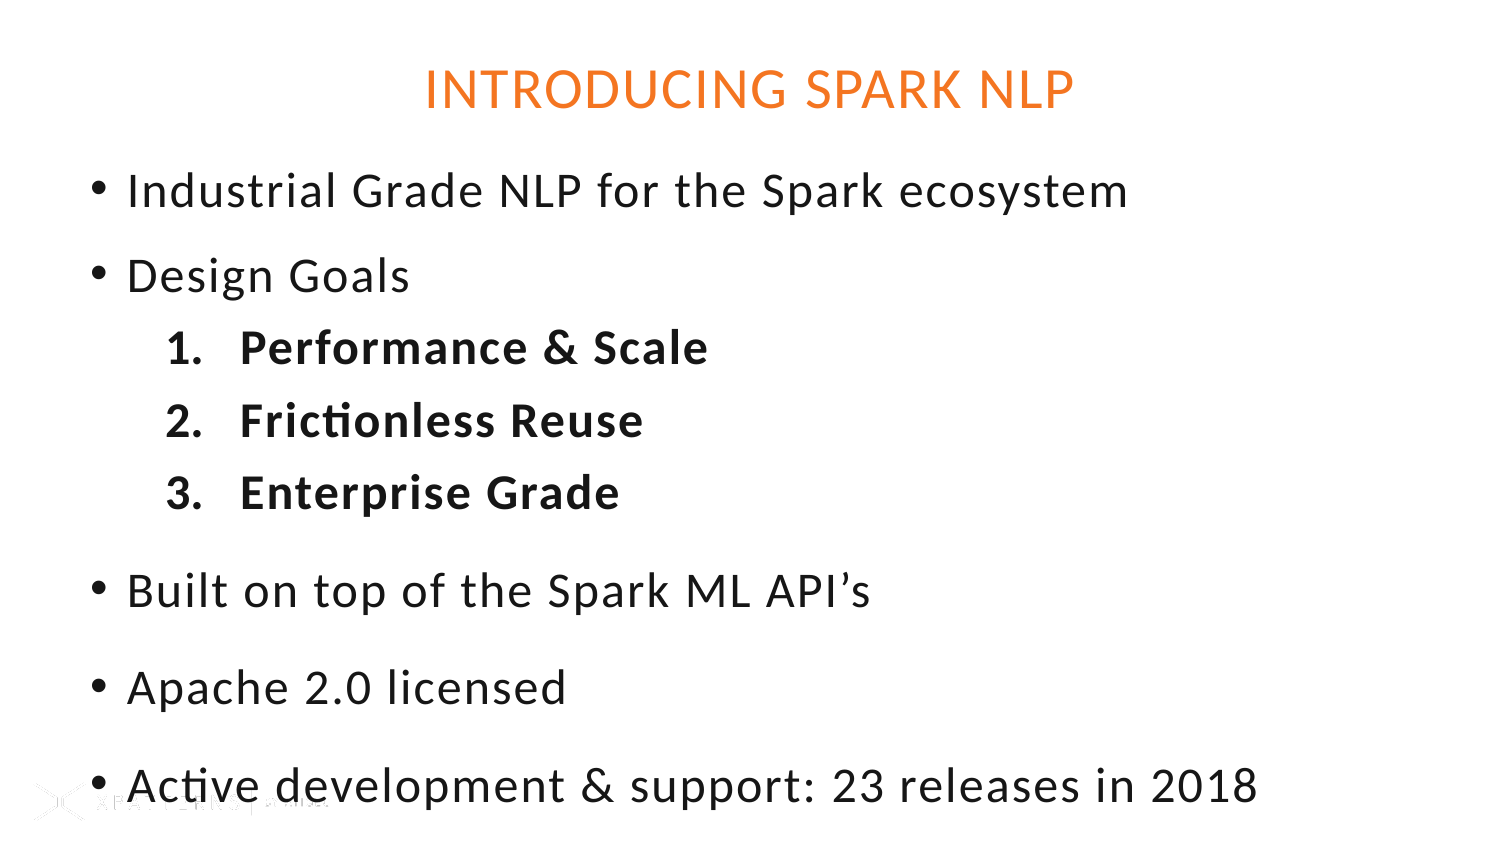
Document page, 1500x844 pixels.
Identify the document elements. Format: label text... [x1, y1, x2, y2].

title Introducing spark nlp [75, 25, 1425, 149]
list Industrial Grade NLP for the Spark ecosystem Design Goals Performance & Scale Frictionless Reuse Enterprise Grade Built on top of the Spark ML API’s Apache 2.0 licensed Active development & support: 23 releases in 2018 [75, 149, 1460, 816]
